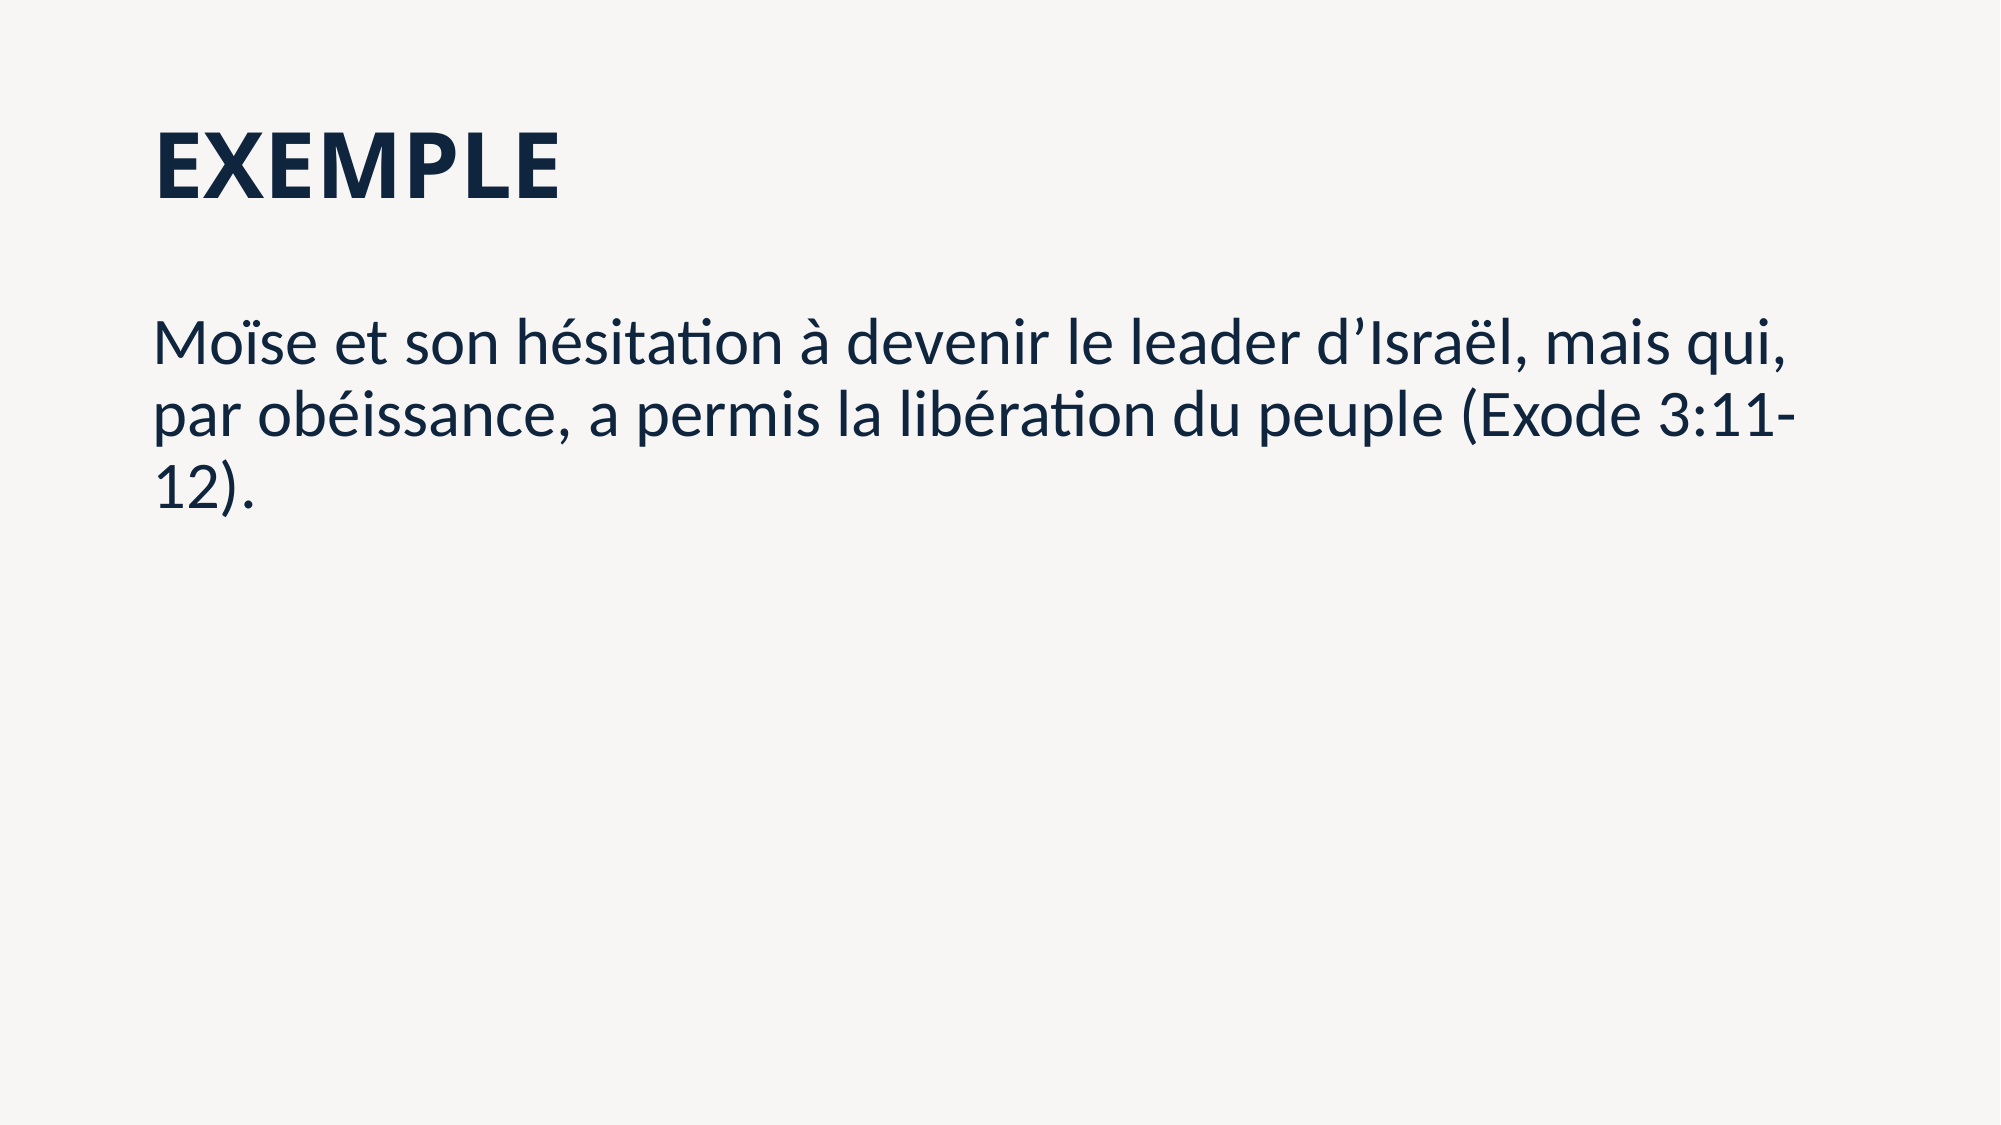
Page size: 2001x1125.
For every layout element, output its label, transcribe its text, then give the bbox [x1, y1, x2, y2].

list Moïse et son hésitation à devenir le leader d’Israël, mais qui, par obéissance, a permis la libération du peuple (Exode 3:11-12). [137, 299, 1863, 1014]
title EXEMPLE [137, 59, 1863, 278]
